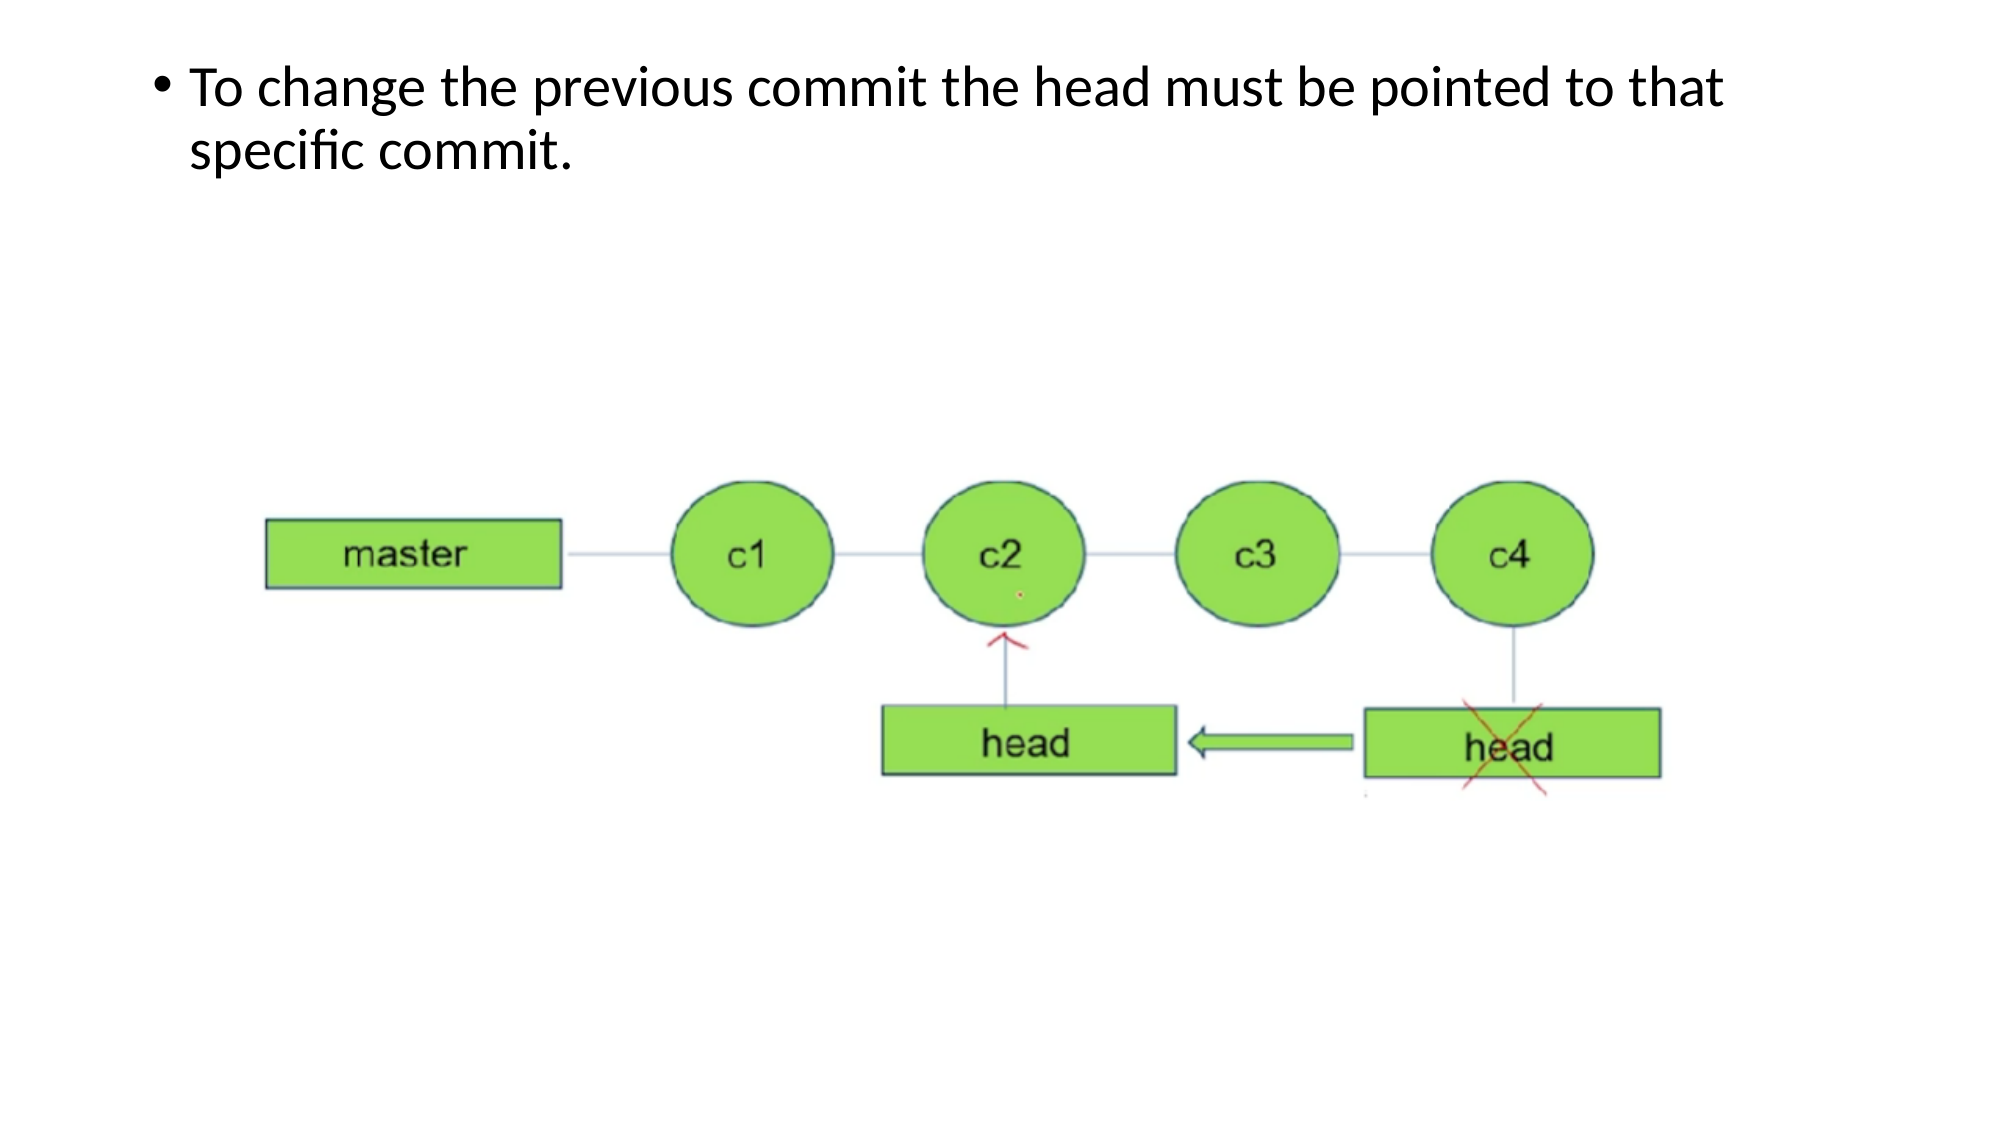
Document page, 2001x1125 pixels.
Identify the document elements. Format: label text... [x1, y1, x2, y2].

list To change the previous commit the head must be pointed to that specific commit. [137, 48, 1863, 1014]
picture [197, 324, 1803, 801]
